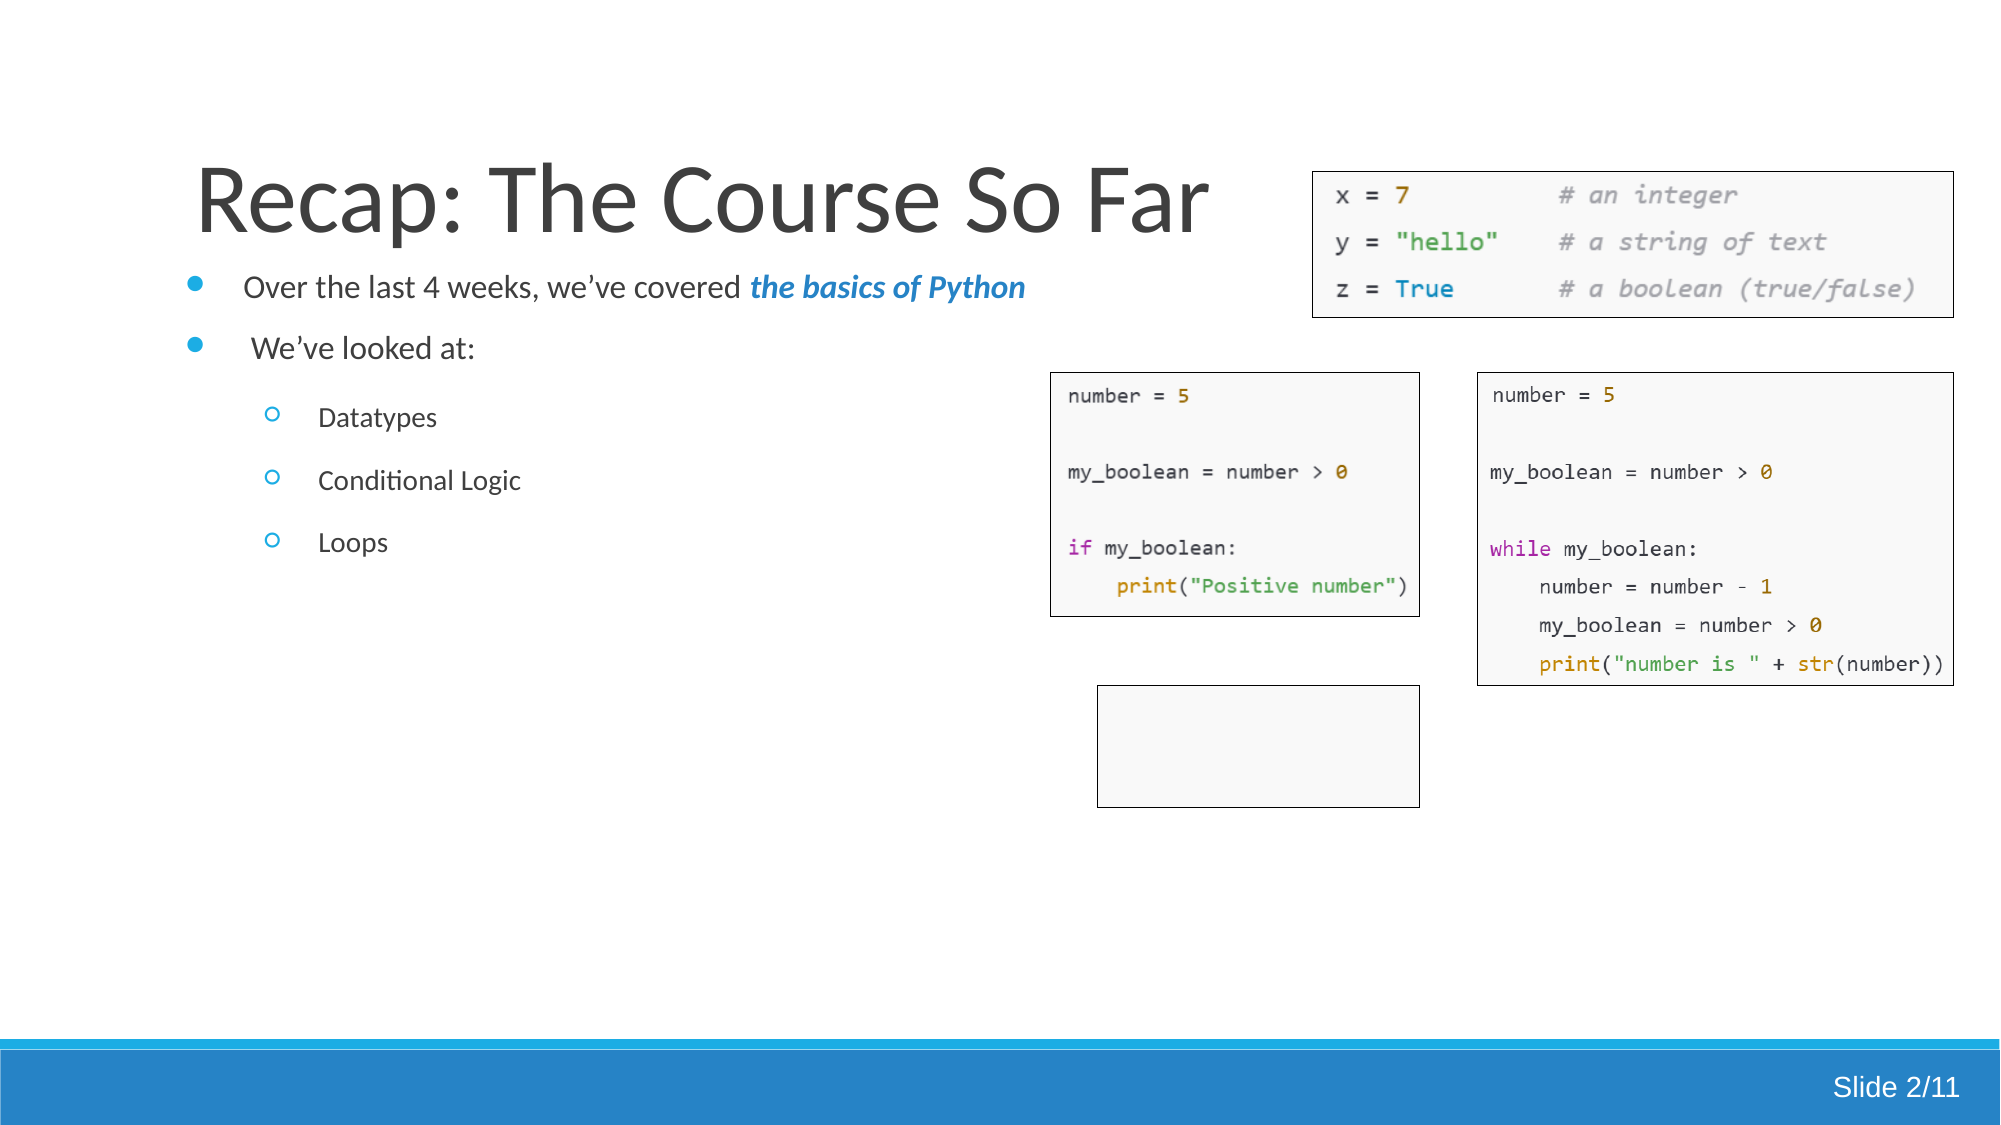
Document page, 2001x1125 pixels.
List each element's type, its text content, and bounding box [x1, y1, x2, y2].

picture [1312, 171, 1954, 318]
title Recap: The Course So Far [180, 22, 1830, 260]
text_box [148, 225, 1956, 332]
picture [1049, 372, 1420, 617]
picture [1097, 684, 1420, 809]
picture [1477, 372, 1954, 686]
text_box Slide 2/11 [1817, 1053, 2000, 1125]
text_box Over the last 4 weeks, we’ve covered the basics of Python We’ve looked at: Datatypes Conditional Logic Loops [168, 262, 1182, 847]
